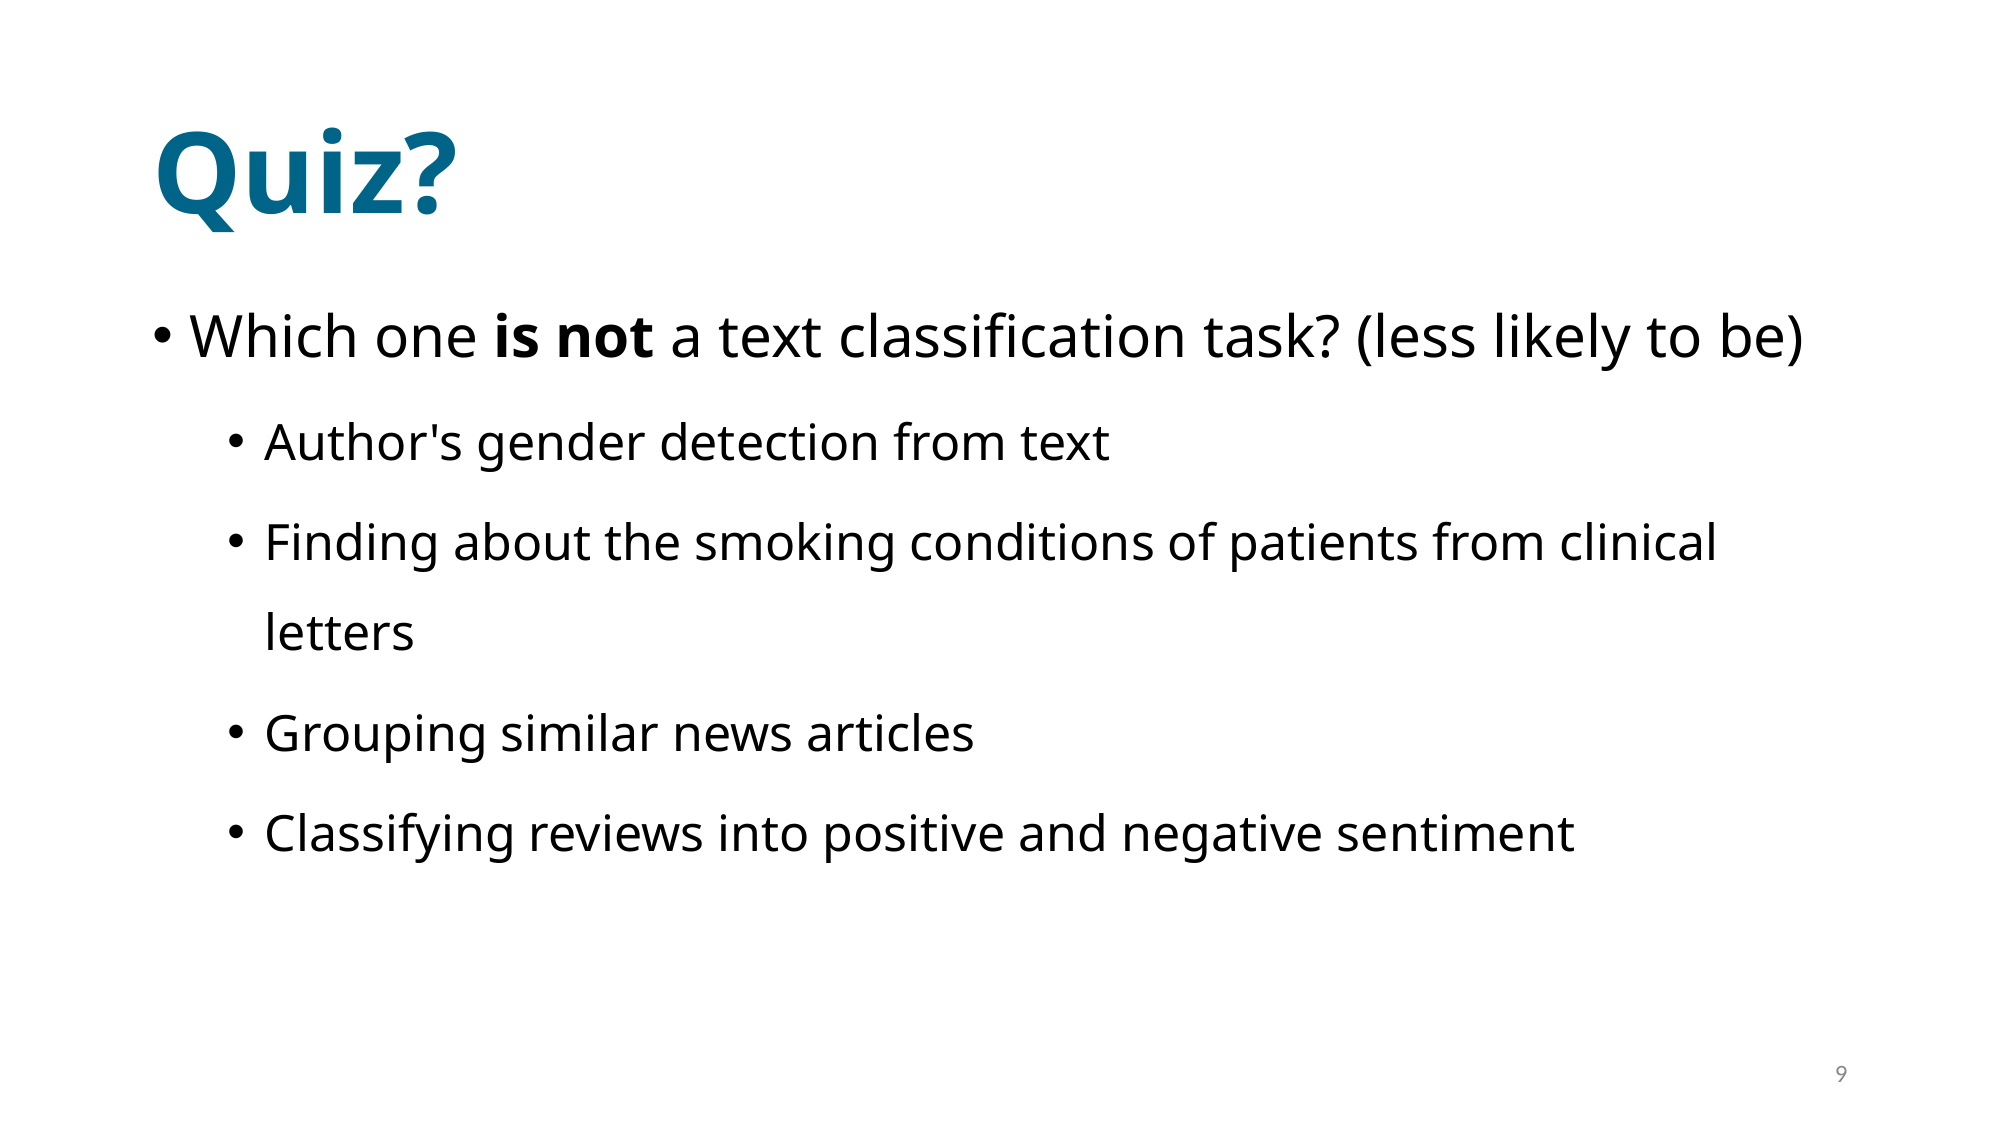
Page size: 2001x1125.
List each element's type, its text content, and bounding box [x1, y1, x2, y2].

list Which one is not a text classification task? (less likely to be) Author's gender detection from text Finding about the smoking conditions of patients from clinical letters Grouping similar news articles Classifying reviews into positive and negative sentiment [137, 299, 1863, 1066]
slide_number 9 [1412, 1042, 1863, 1103]
title Quiz? [137, 59, 1863, 278]
